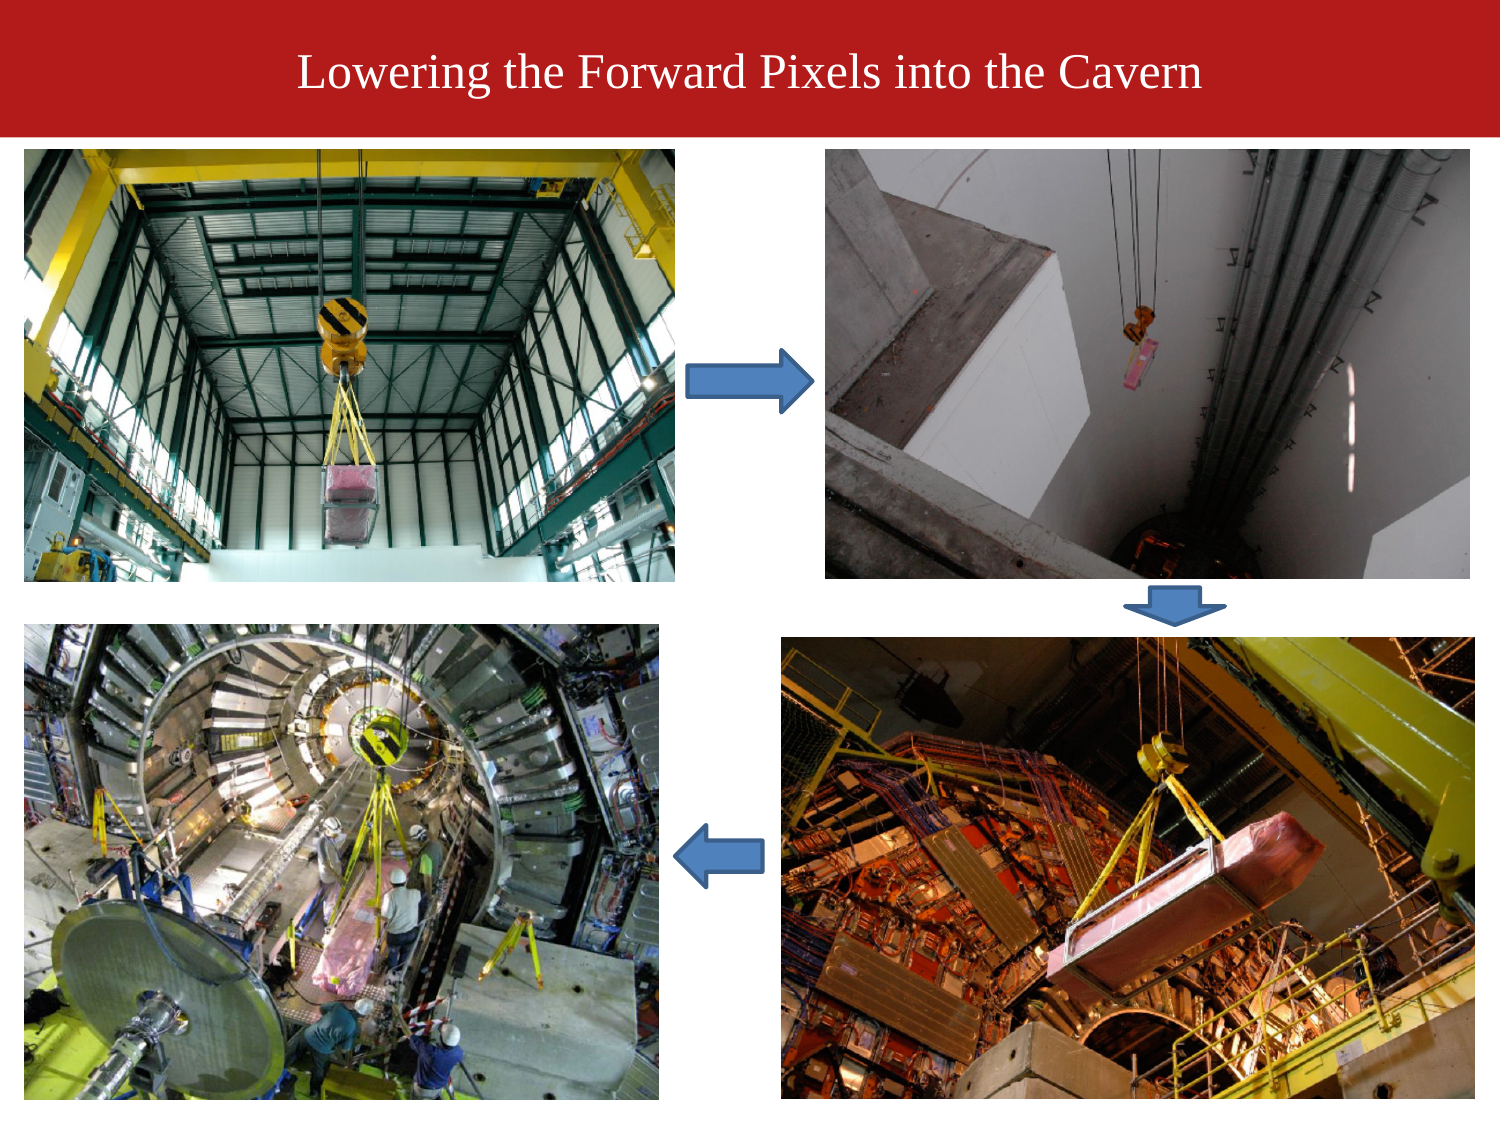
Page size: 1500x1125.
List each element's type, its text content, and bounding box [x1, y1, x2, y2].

text_box [685, 348, 815, 415]
picture [24, 149, 676, 583]
picture [24, 624, 659, 1101]
text_box [1122, 588, 1228, 627]
text_box Lowering the Forward Pixels into the Cavern [0, 0, 1500, 139]
text_box [672, 823, 765, 890]
picture [824, 149, 1470, 579]
picture [780, 637, 1475, 1099]
